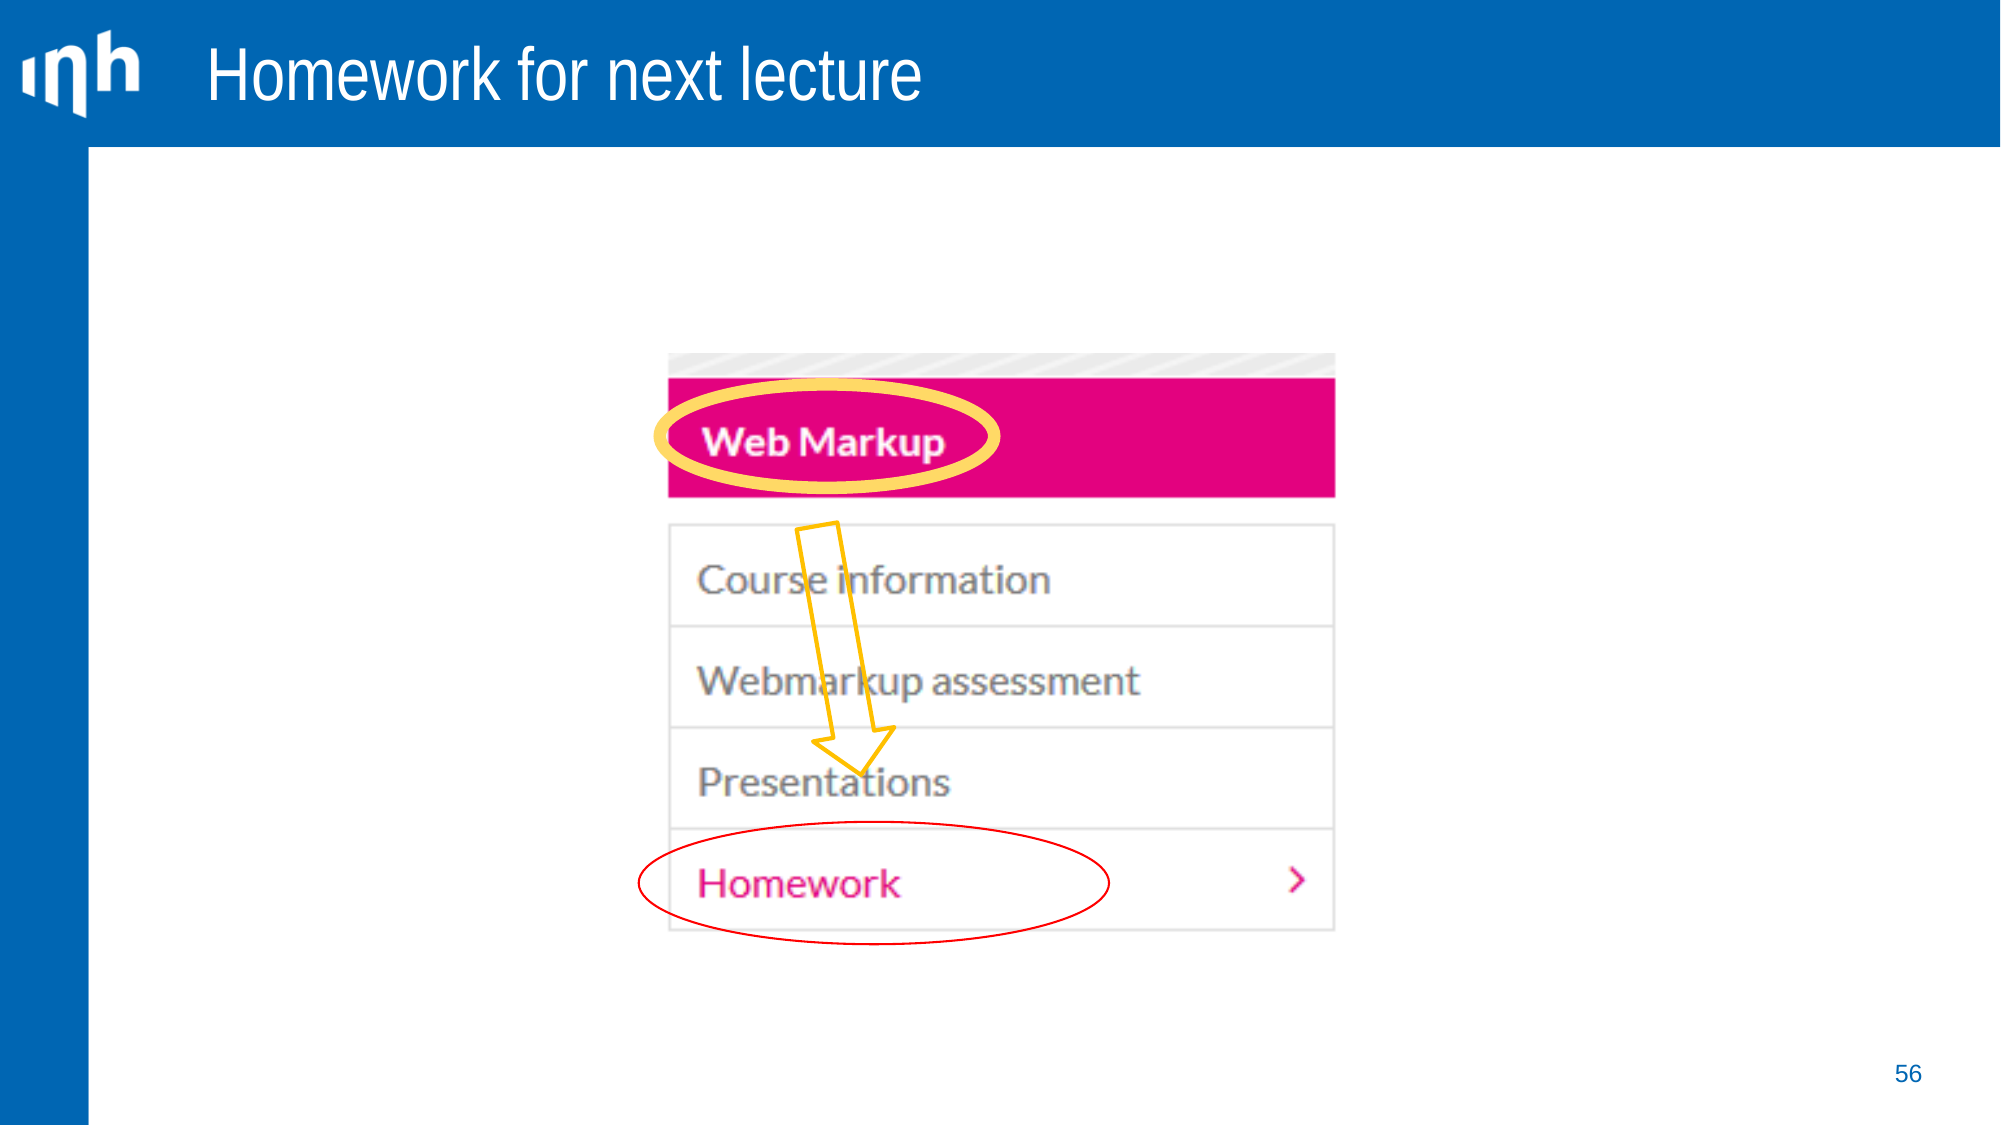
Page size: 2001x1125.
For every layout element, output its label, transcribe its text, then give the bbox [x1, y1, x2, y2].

picture [0, 0, 2001, 1125]
text_box 56 [1782, 1042, 1938, 1103]
text_box Homework for next lecture [191, 18, 1691, 125]
